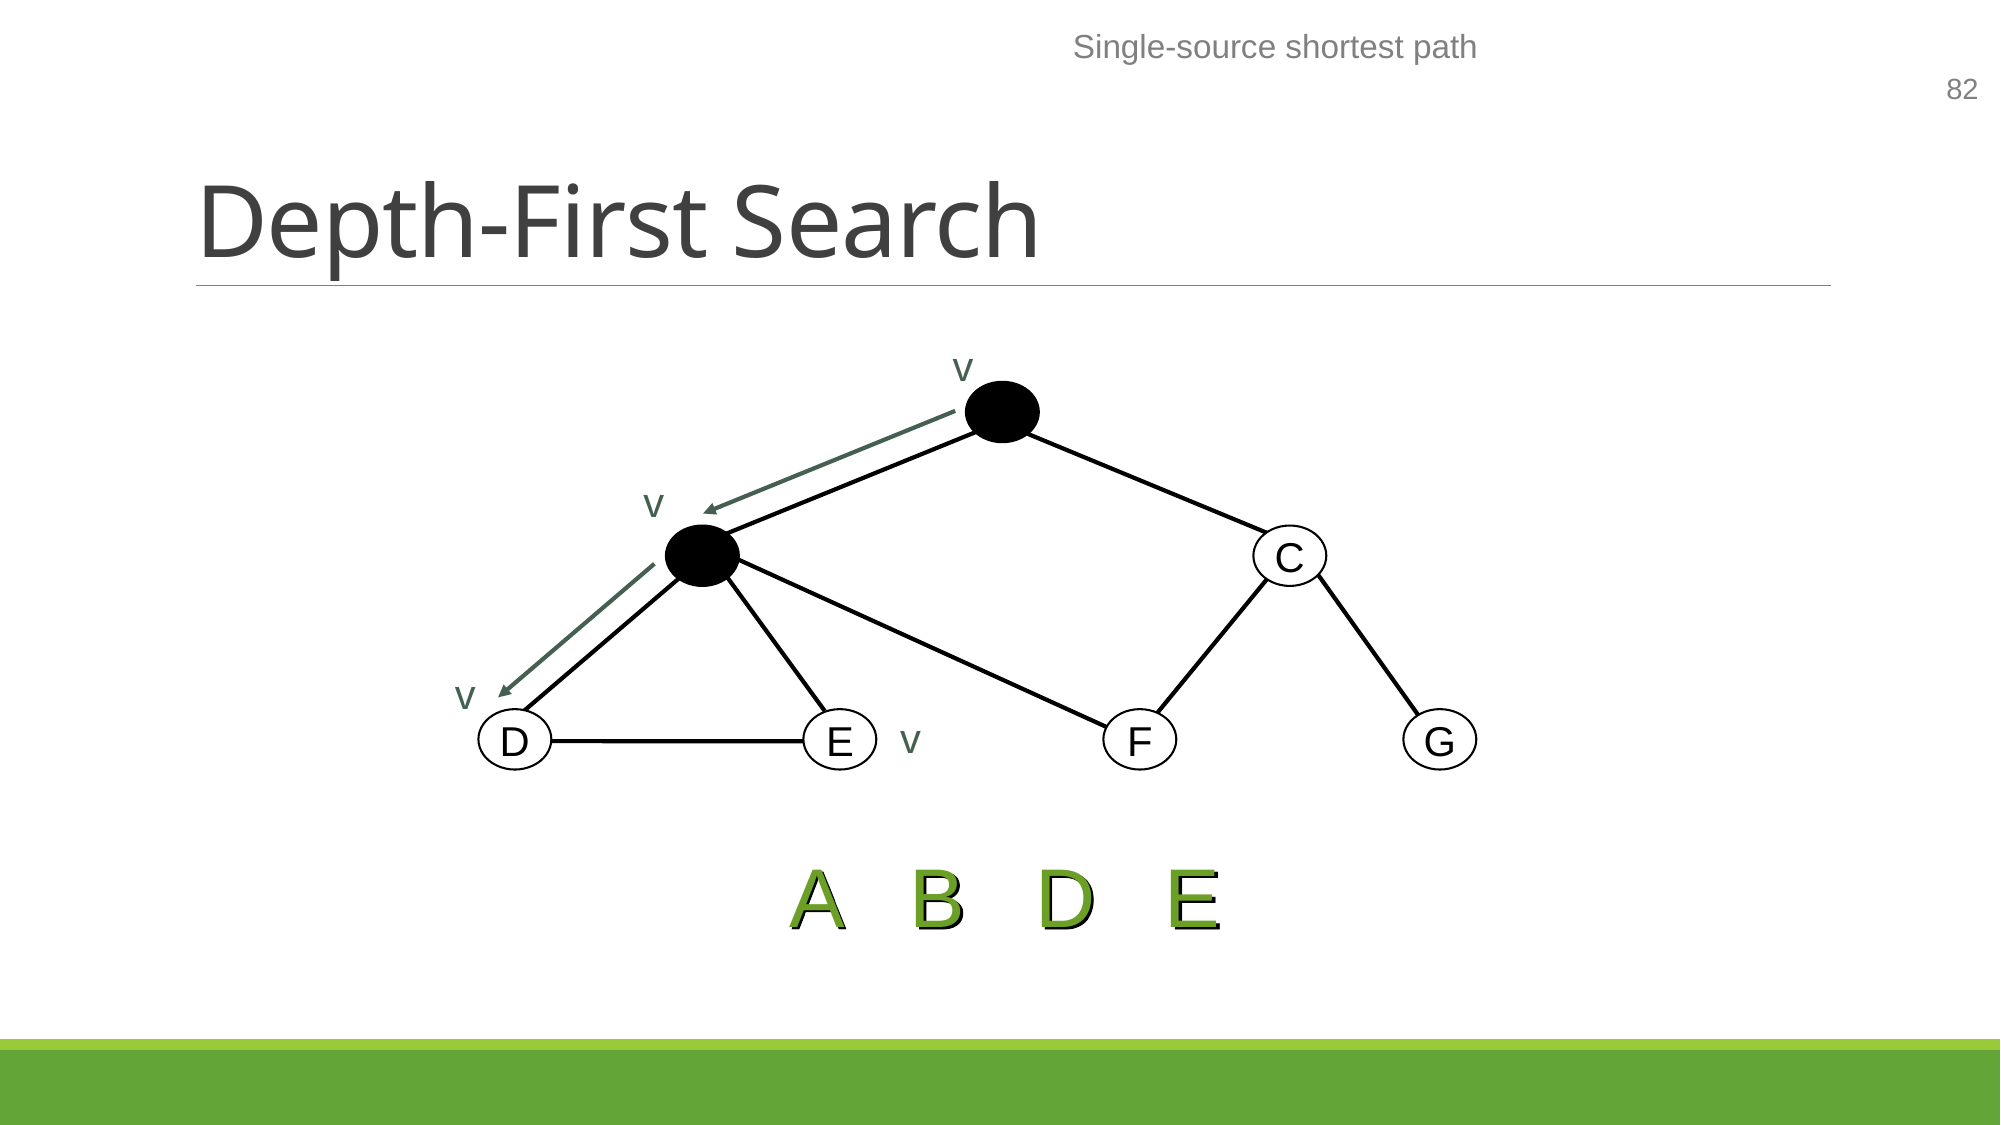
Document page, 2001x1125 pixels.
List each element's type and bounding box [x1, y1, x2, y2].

text_box [439, 660, 552, 772]
text_box [774, 836, 1236, 952]
text_box [937, 332, 1039, 445]
text_box [628, 469, 739, 588]
title [180, 47, 1830, 285]
text_box [885, 704, 937, 770]
text_box [1103, 707, 1177, 772]
text_box [1253, 523, 1327, 588]
text_box [803, 707, 877, 772]
text_box [1403, 707, 1477, 772]
text_box [498, 563, 655, 698]
text_box [703, 410, 956, 515]
list [362, 324, 1638, 1000]
